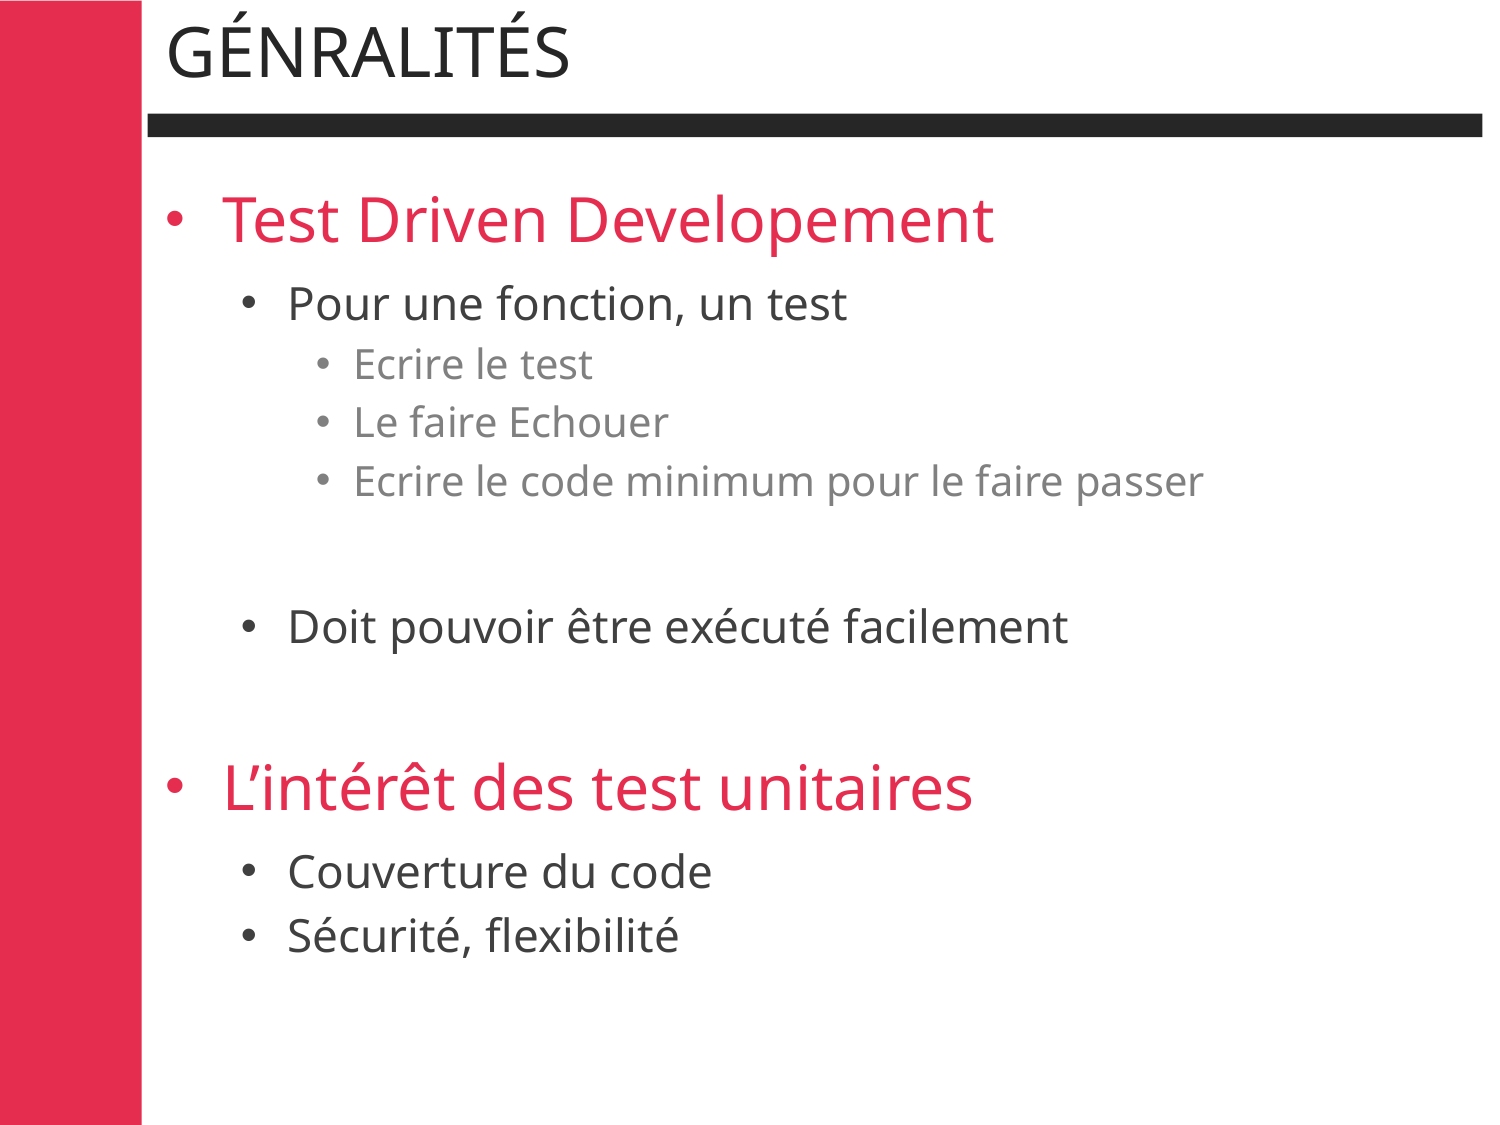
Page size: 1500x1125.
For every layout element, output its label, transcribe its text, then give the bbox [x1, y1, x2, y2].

list Test Driven Developement Pour une fonction, un test Ecrire le test Le faire Echouer Ecrire le code minimum pour le faire passer Doit pouvoir être exécuté facilement L’intérêt des test unitaires Couverture du code Sécurité, flexibilité [151, 172, 1483, 1043]
title Génralités [151, 0, 1483, 99]
